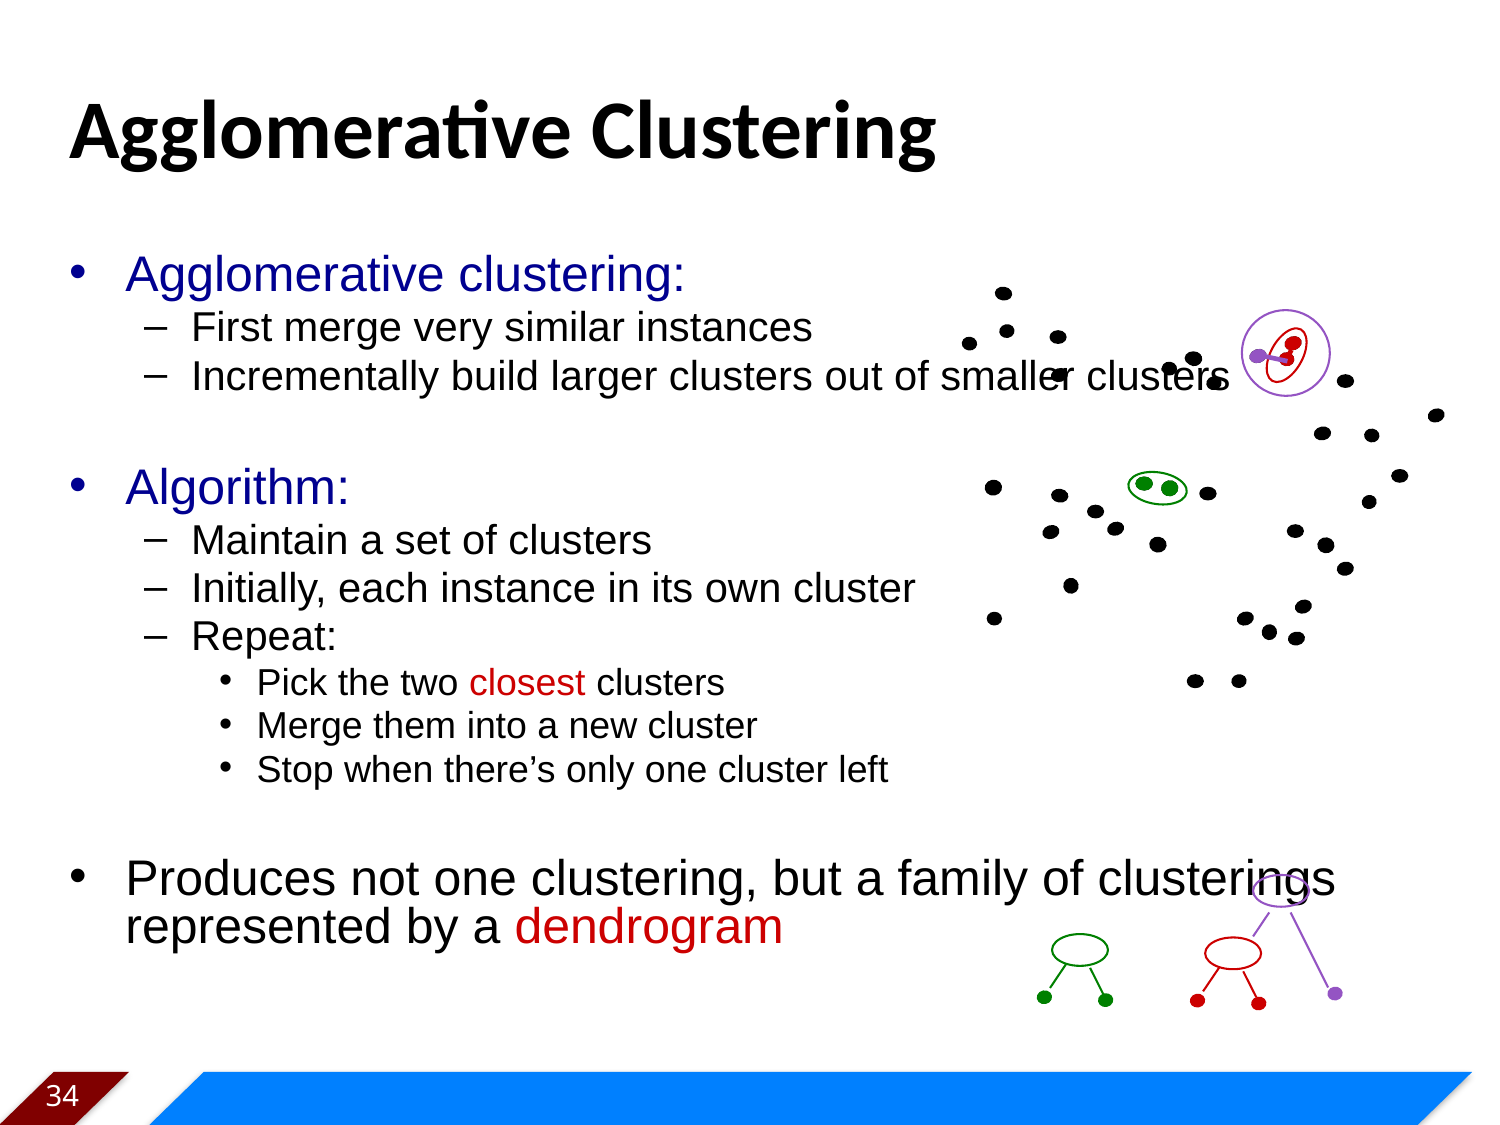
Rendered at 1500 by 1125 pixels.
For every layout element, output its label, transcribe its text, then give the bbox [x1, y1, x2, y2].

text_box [962, 287, 1445, 688]
list Agglomerative clustering: First merge very similar instances Incrementally build larger clusters out of smaller clusters Algorithm: Maintain a set of clusters Initially, each instance in its own cluster Repeat: Pick the two closest clusters Merge them into a new cluster Stop when there’s only one cluster left Produces not one clustering, but a family of clusterings represented by a dendrogram [54, 246, 1455, 1019]
title Agglomerative Clustering [54, 67, 1459, 184]
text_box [1252, 874, 1343, 1000]
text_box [1241, 309, 1331, 397]
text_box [1190, 937, 1266, 1010]
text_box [1037, 933, 1113, 1007]
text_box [1127, 472, 1188, 505]
